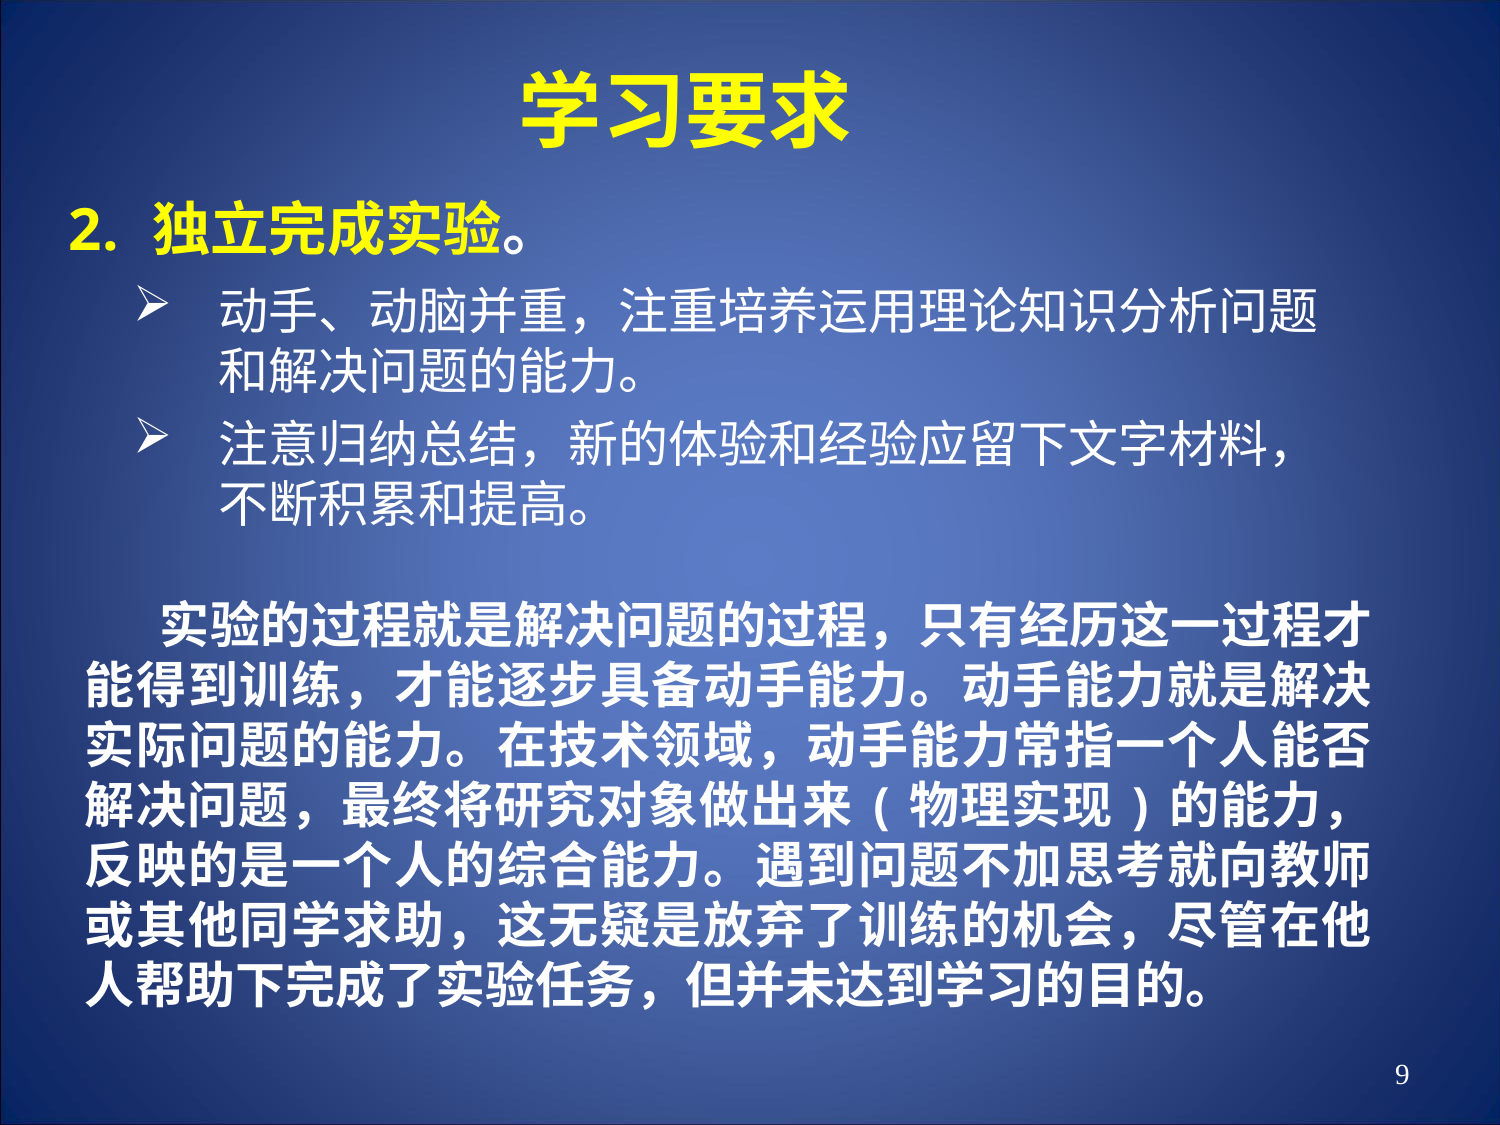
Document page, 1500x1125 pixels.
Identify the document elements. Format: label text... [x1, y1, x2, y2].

picture [0, 0, 1500, 1125]
text_box 实验的过程就是解决问题的过程，只有经历这一过程才能得到训练，才能逐步具备动手能力。动手能力就是解决实际问题的能力。在技术领域，动手能力常指一个人能否解决问题，最终将研究对象做出来(物理实现)的能力，反映的是一个人的综合能力。遇到问题不加思考就向教师或其他同学求助，这无疑是放弃了训练的机会，尽管在他人帮助下完成了实验任务，但并未达到学习的目的。 [70, 586, 1388, 1021]
list 独立完成实验。 动手、动脑并重，注重培养运用理论知识分析问题和解决问题的能力。 注意归纳总结，新的体验和经验应留下文字材料，不断积累和提高。 [53, 184, 1371, 539]
title 学习要求 [372, 42, 999, 174]
slide_number 9 [1074, 1042, 1425, 1103]
